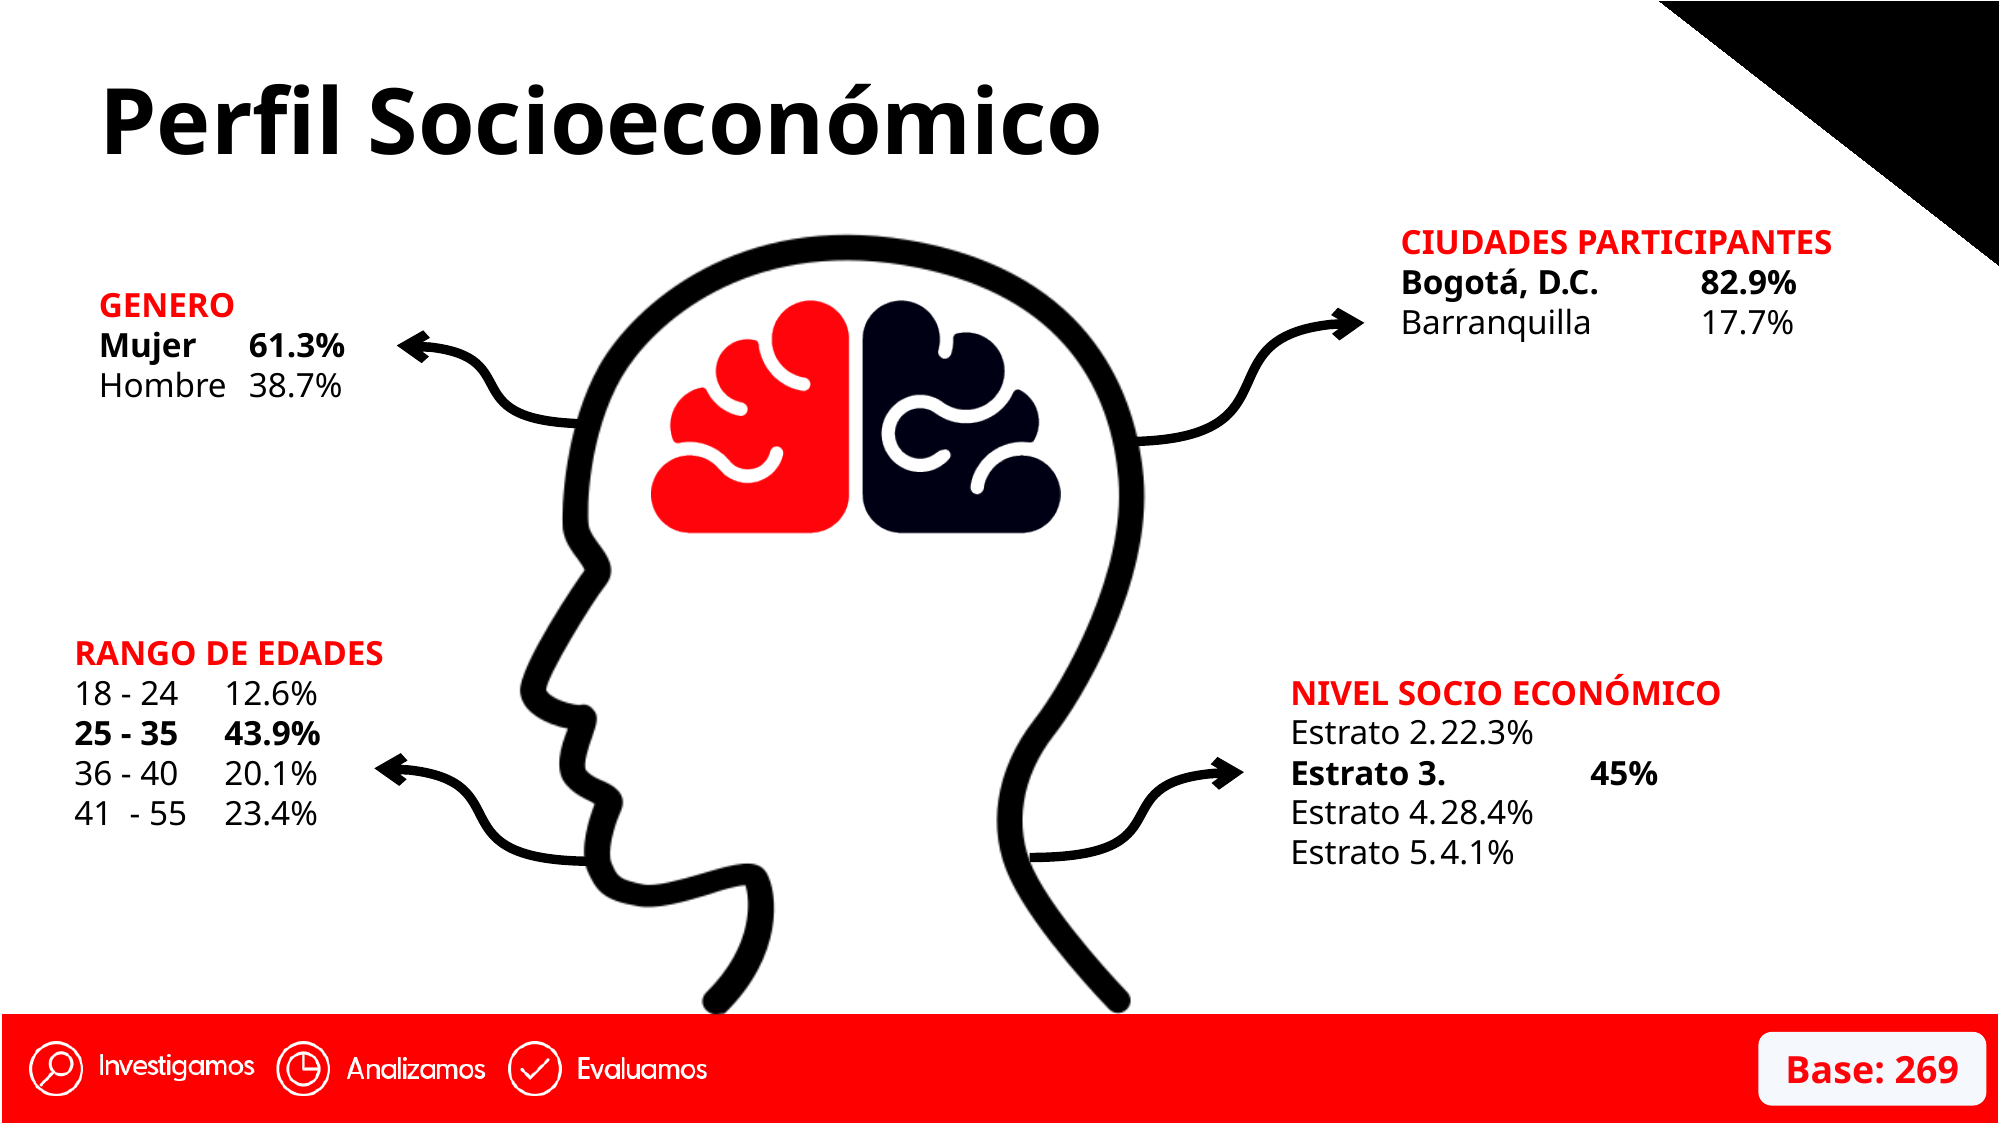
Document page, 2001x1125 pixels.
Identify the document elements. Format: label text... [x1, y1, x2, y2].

text_box RANGO DE EDADES 18 - 24 12.6% 25 - 35 43.9% 36 - 40 20.1% 41 - 55 23.4% [59, 624, 414, 839]
title Perfil Socioeconómico [84, 16, 1810, 234]
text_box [1122, 322, 1365, 443]
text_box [396, 344, 595, 425]
text_box [1657, 0, 2000, 267]
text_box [1029, 771, 1245, 858]
text_box Base: 269 [0, 1011, 2000, 1125]
text_box GENERO Mujer 61.3% Hombre 38.7% [84, 277, 414, 412]
picture [28, 206, 1252, 1097]
text_box CIUDADES PARTICIPANTES Bogotá, D.C. 82.9% Barranquilla 17.7% [1385, 214, 1893, 349]
text_box NIVEL SOCIO ECONÓMICO Estrato 2. 22.3% Estrato 3. 45% Estrato 4. 28.4% Estrato 5. 4.1% [1275, 664, 1753, 879]
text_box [373, 767, 595, 862]
text_box Base: 269 [1758, 1031, 1987, 1106]
